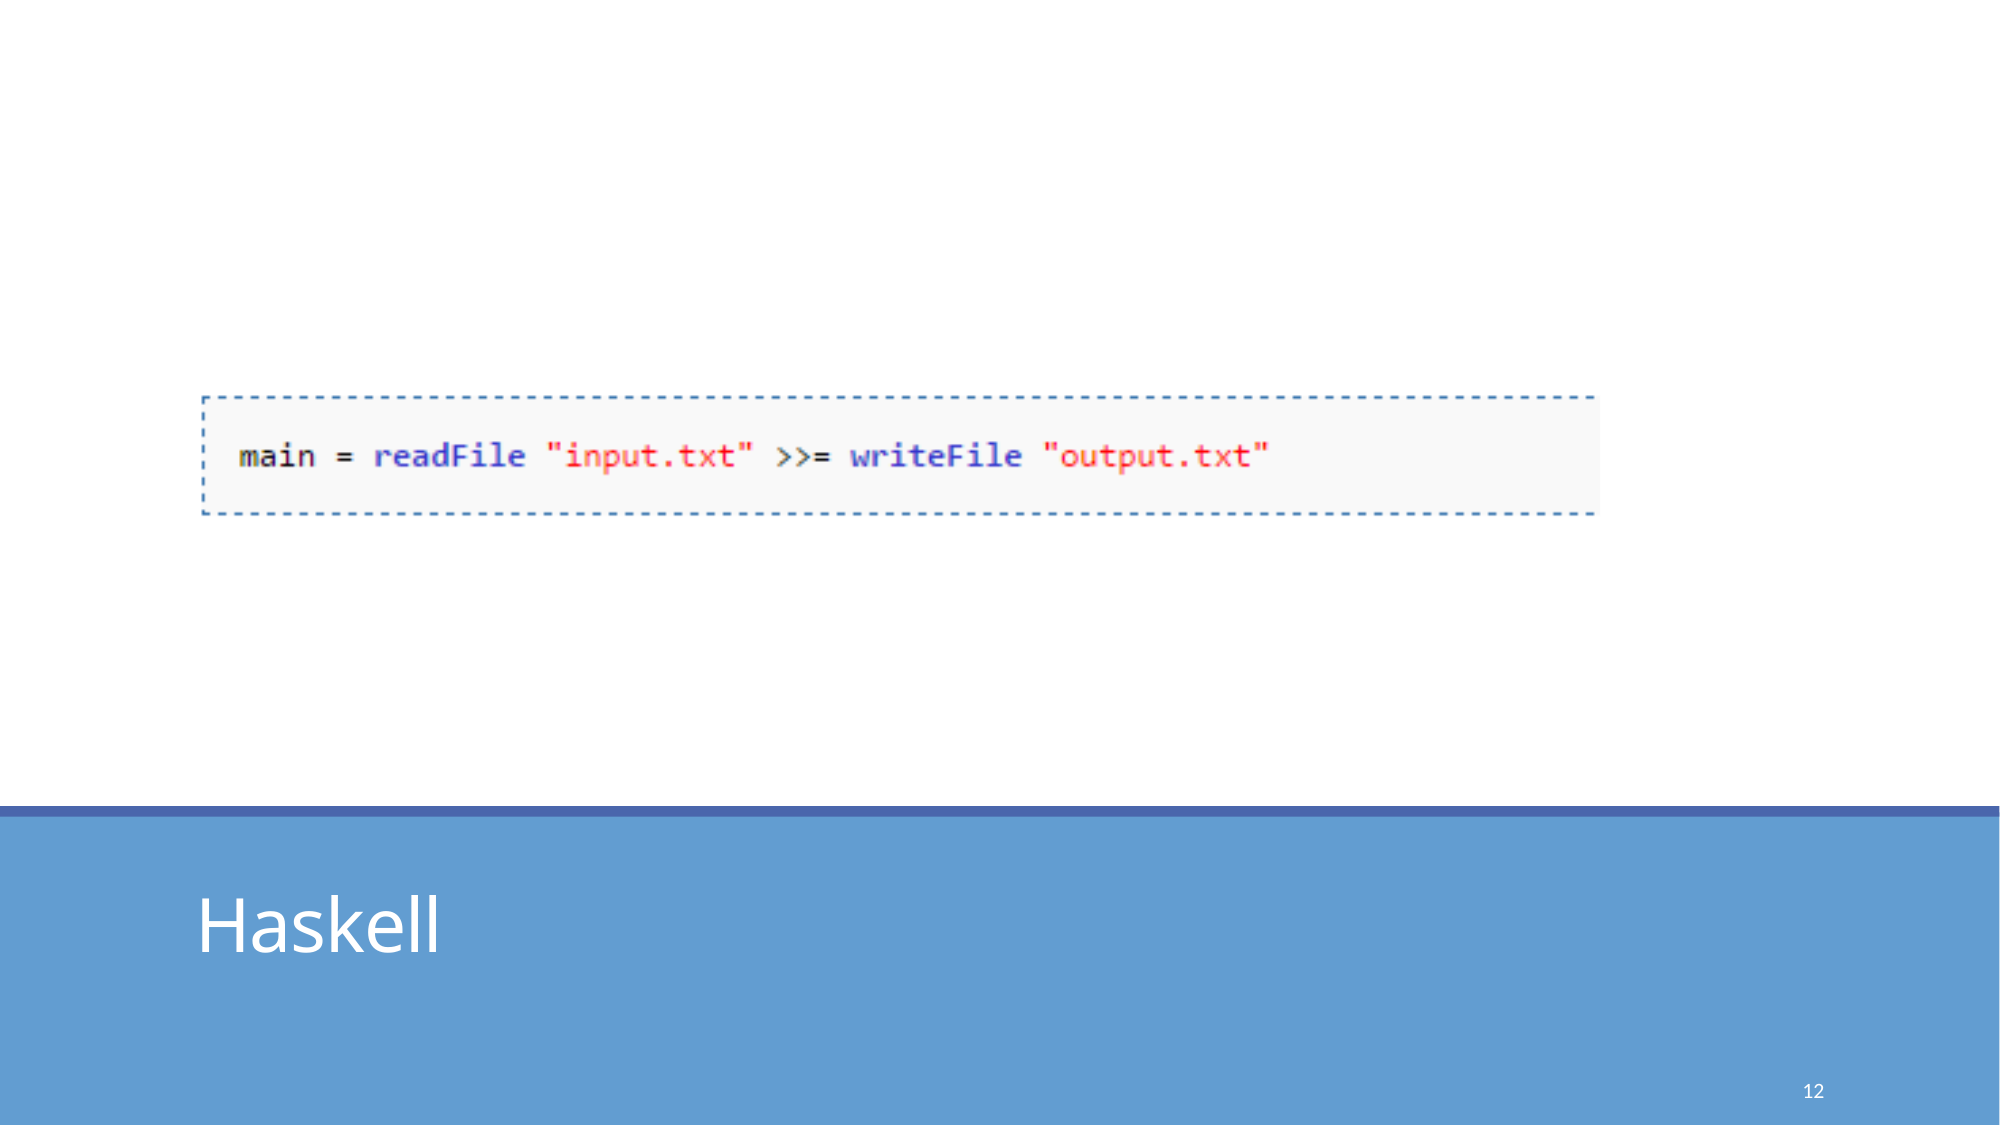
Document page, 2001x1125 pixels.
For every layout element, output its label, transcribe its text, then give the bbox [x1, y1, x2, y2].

picture [148, 376, 1601, 575]
slide_number 12 [1624, 1059, 1840, 1120]
title Haskell [180, 832, 1839, 968]
